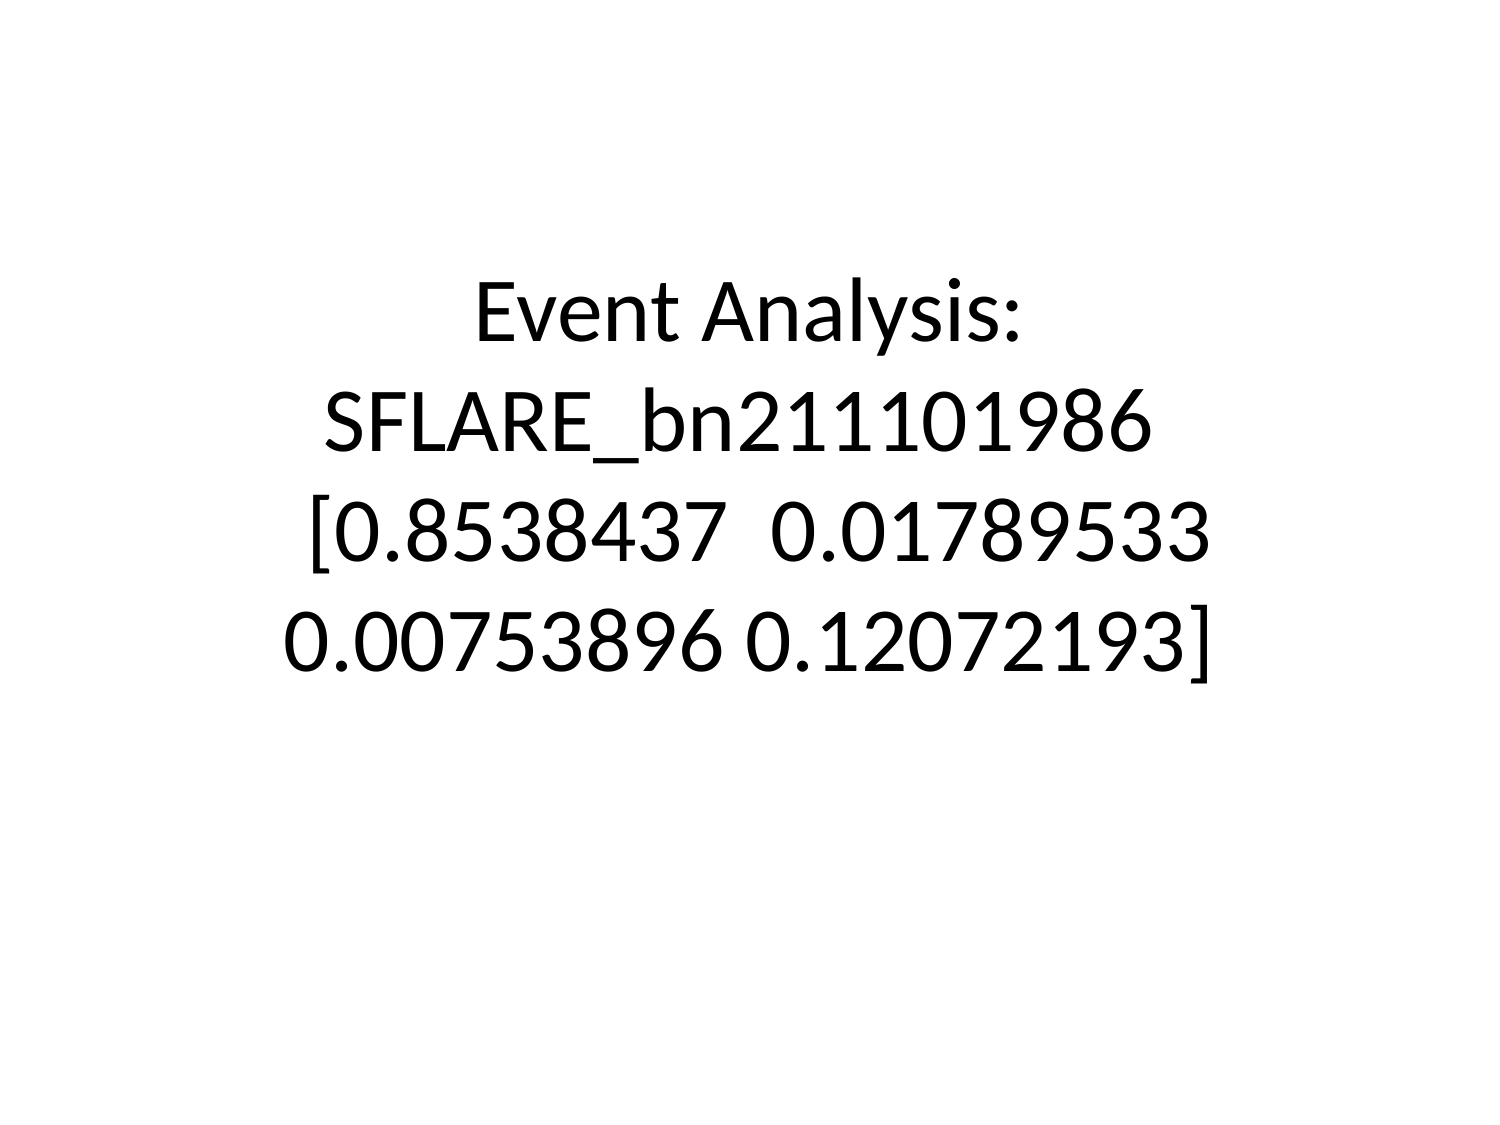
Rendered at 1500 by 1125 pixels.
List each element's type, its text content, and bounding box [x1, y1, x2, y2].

title Event Analysis: SFLARE_bn211101986 [0.8538437 0.01789533 0.00753896 0.12072193] [112, 349, 1388, 591]
